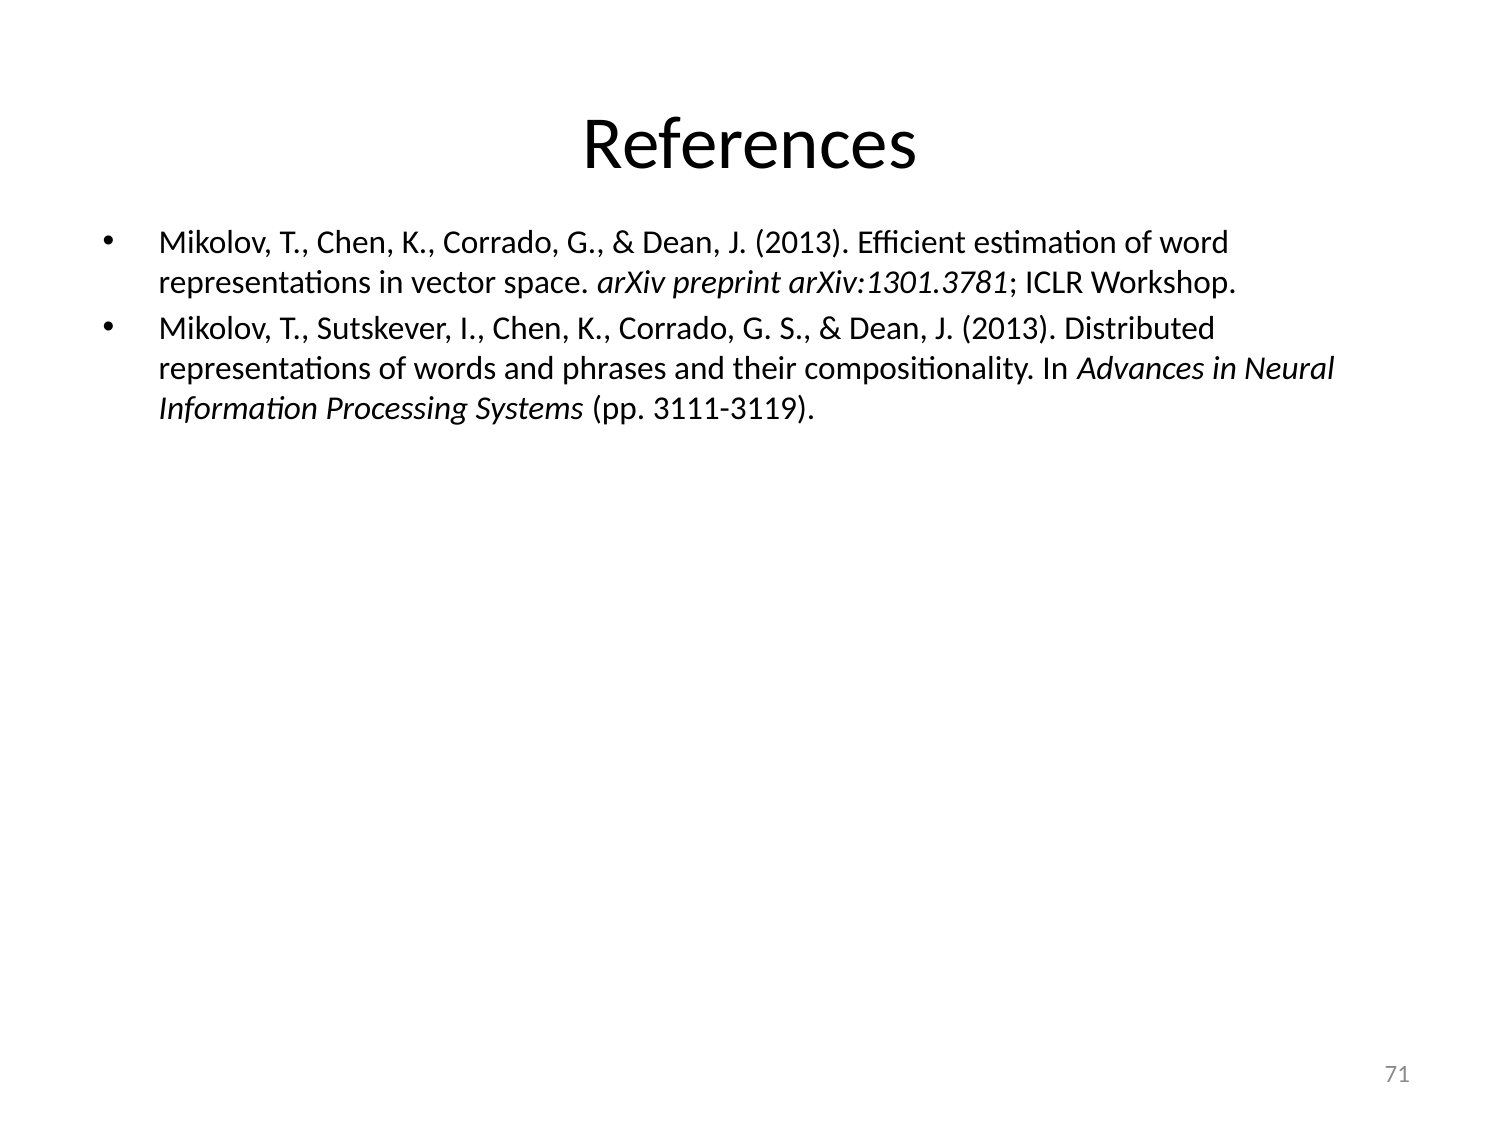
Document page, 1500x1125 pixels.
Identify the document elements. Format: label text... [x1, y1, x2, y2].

title References [75, 45, 1425, 233]
slide_number 71 [1074, 1042, 1425, 1103]
list Mikolov, T., Chen, K., Corrado, G., & Dean, J. (2013). Efficient estimation of word representations in vector space. arXiv preprint arXiv:1301.3781; ICLR Workshop. Mikolov, T., Sutskever, I., Chen, K., Corrado, G. S., & Dean, J. (2013). Distributed representations of words and phrases and their compositionality. In Advances in Neural Information Processing Systems (pp. 3111-3119). [87, 212, 1438, 955]
